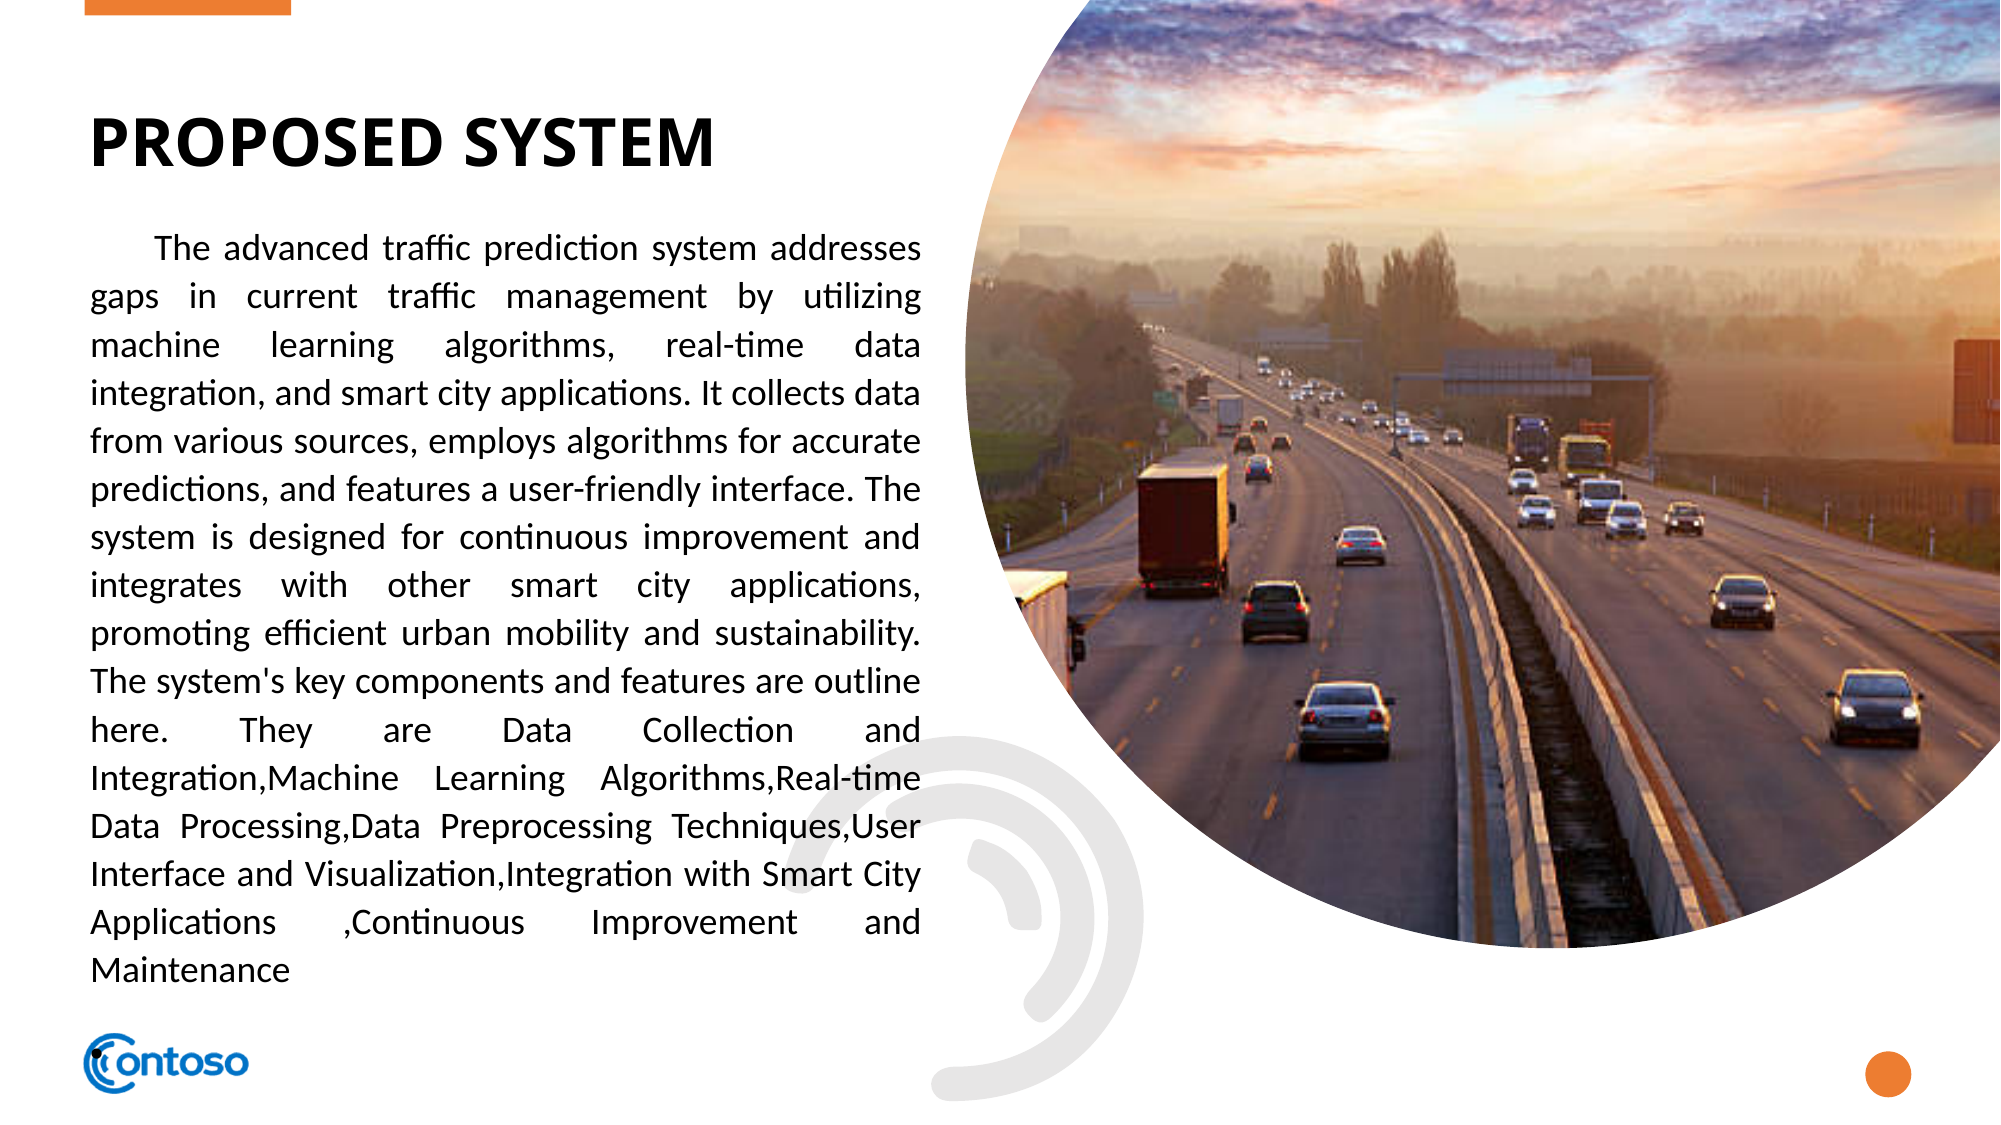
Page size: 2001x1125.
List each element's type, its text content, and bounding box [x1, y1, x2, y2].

picture [965, 0, 2000, 949]
title Proposed system [88, 36, 899, 254]
list The advanced traffic prediction system addresses gaps in current traffic management by utilizing machine learning algorithms, real-time data integration, and smart city applications. It collects data from various sources, employs algorithms for accurate predictions, and features a user-friendly interface. The system is designed for continuous improvement and integrates with other smart city applications, promoting efficient urban mobility and sustainability. The system's key components and features are outline here. They are Data Collection and Integration,Machine Learning Algorithms,Real-time Data Processing,Data Preprocessing Techniques,User Interface and Visualization,Integration with Smart City Applications ,Continuous Improvement and Maintenance [90, 220, 923, 934]
picture [77, 1027, 254, 1095]
